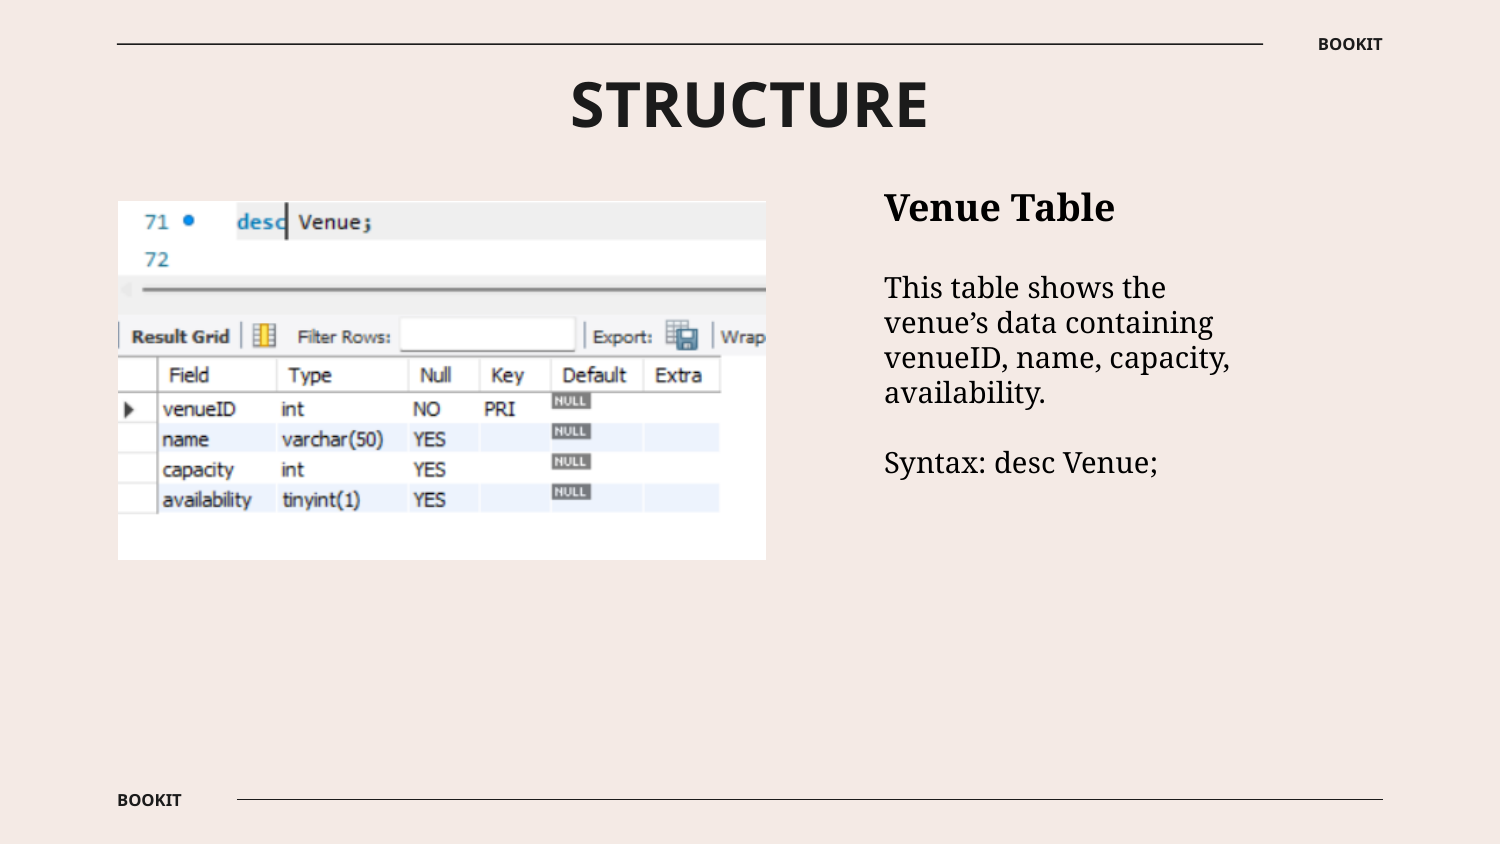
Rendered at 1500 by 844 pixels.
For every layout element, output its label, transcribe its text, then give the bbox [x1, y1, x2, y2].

title BOOKIT [116, 787, 237, 812]
title STRUCTURE [118, 64, 1382, 140]
text_box Venue Table [869, 176, 1274, 251]
text_box This table shows the venue’s data containing venueID, name, capacity, availability. Syntax: desc Venue; [869, 261, 1274, 489]
picture [117, 201, 766, 561]
title BOOKIT [1263, 32, 1383, 56]
